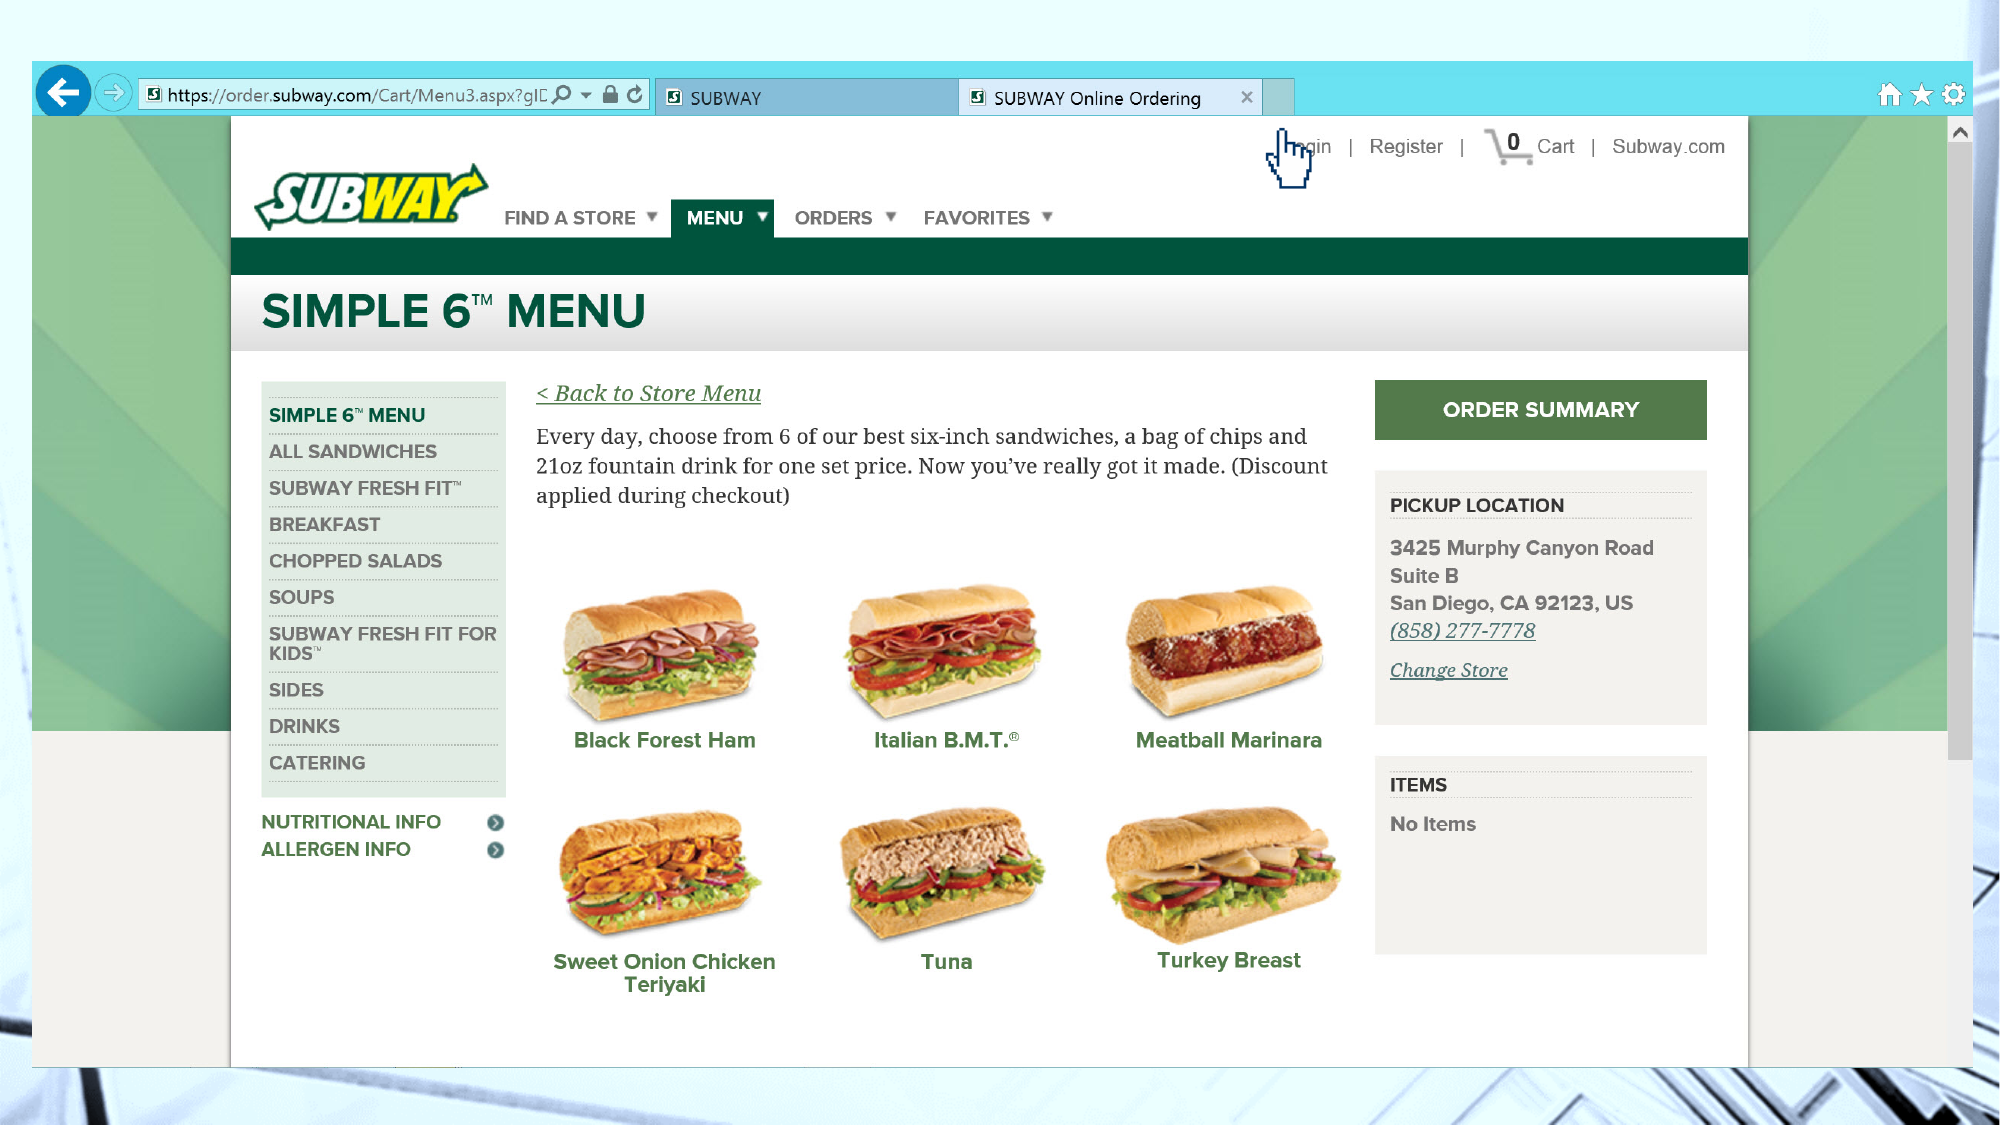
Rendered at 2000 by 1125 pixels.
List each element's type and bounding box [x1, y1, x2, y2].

picture [0, 0, 2000, 1125]
list [32, 61, 1973, 1068]
